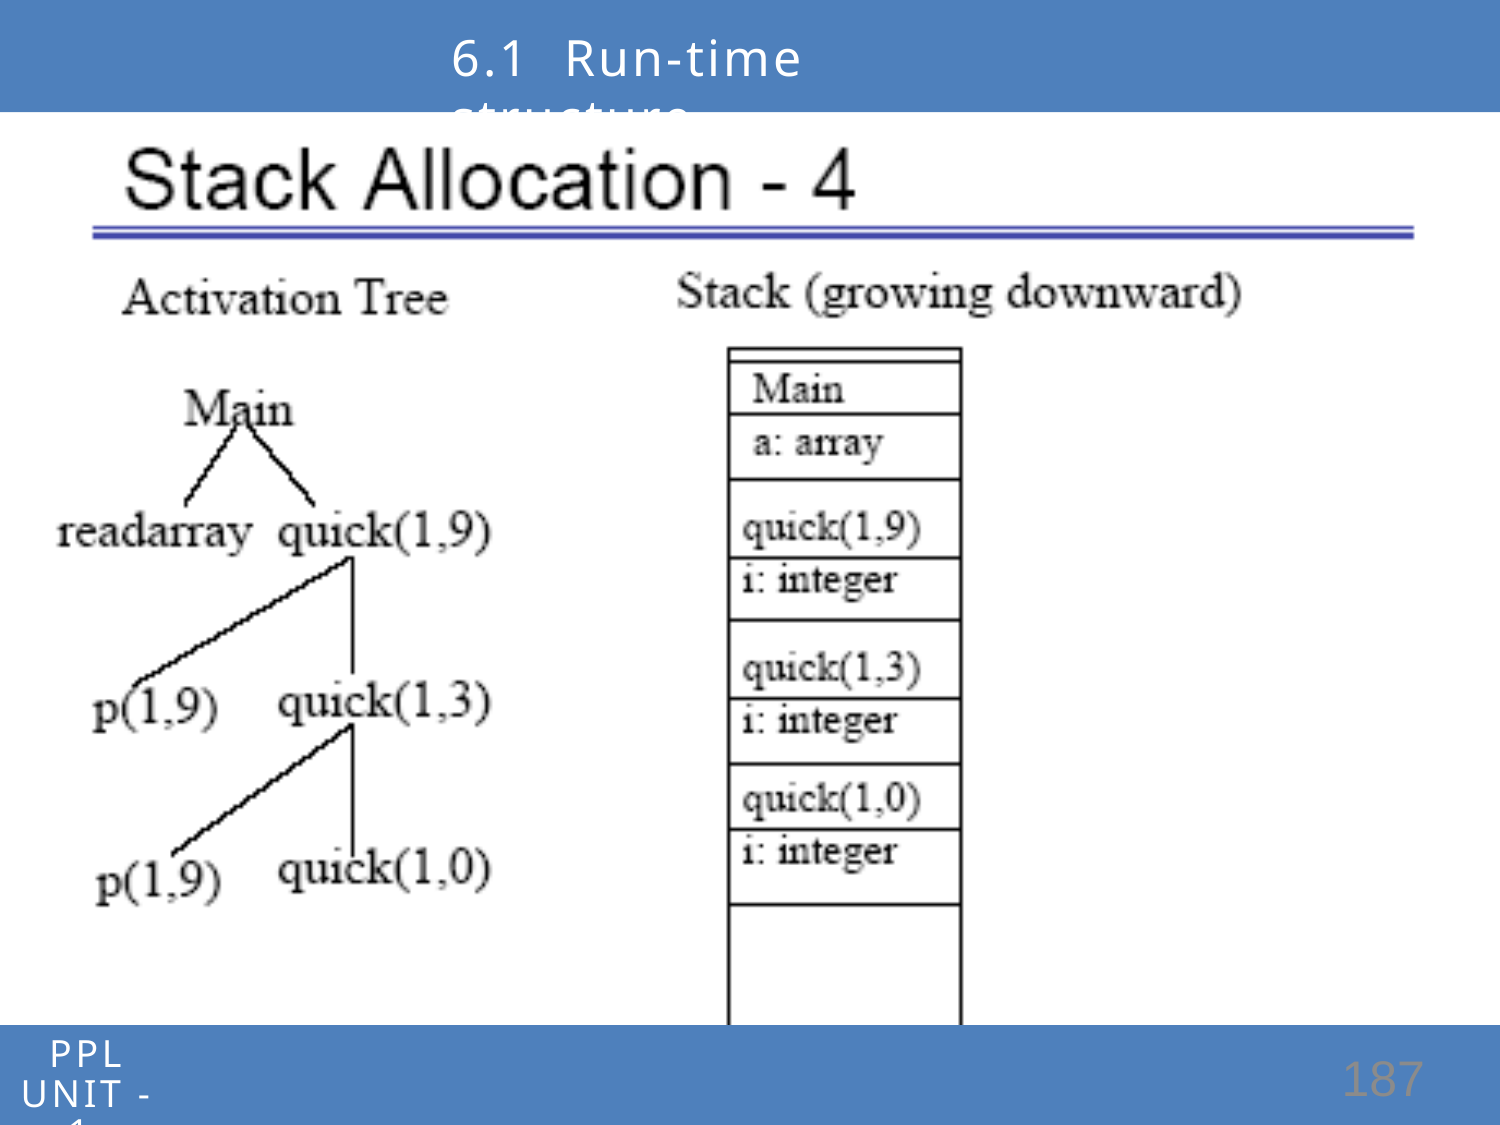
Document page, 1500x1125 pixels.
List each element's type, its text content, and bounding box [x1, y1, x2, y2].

text_box [0, 113, 1500, 1024]
text_box [0, 1025, 1500, 1125]
text_box [0, 0, 1500, 113]
slide_number 187 [1080, 1046, 1425, 1103]
title 6.1 Run-time structure [449, 26, 1035, 215]
footer PPL UNIT - 1 SE(Computer) [12, 1035, 160, 1078]
